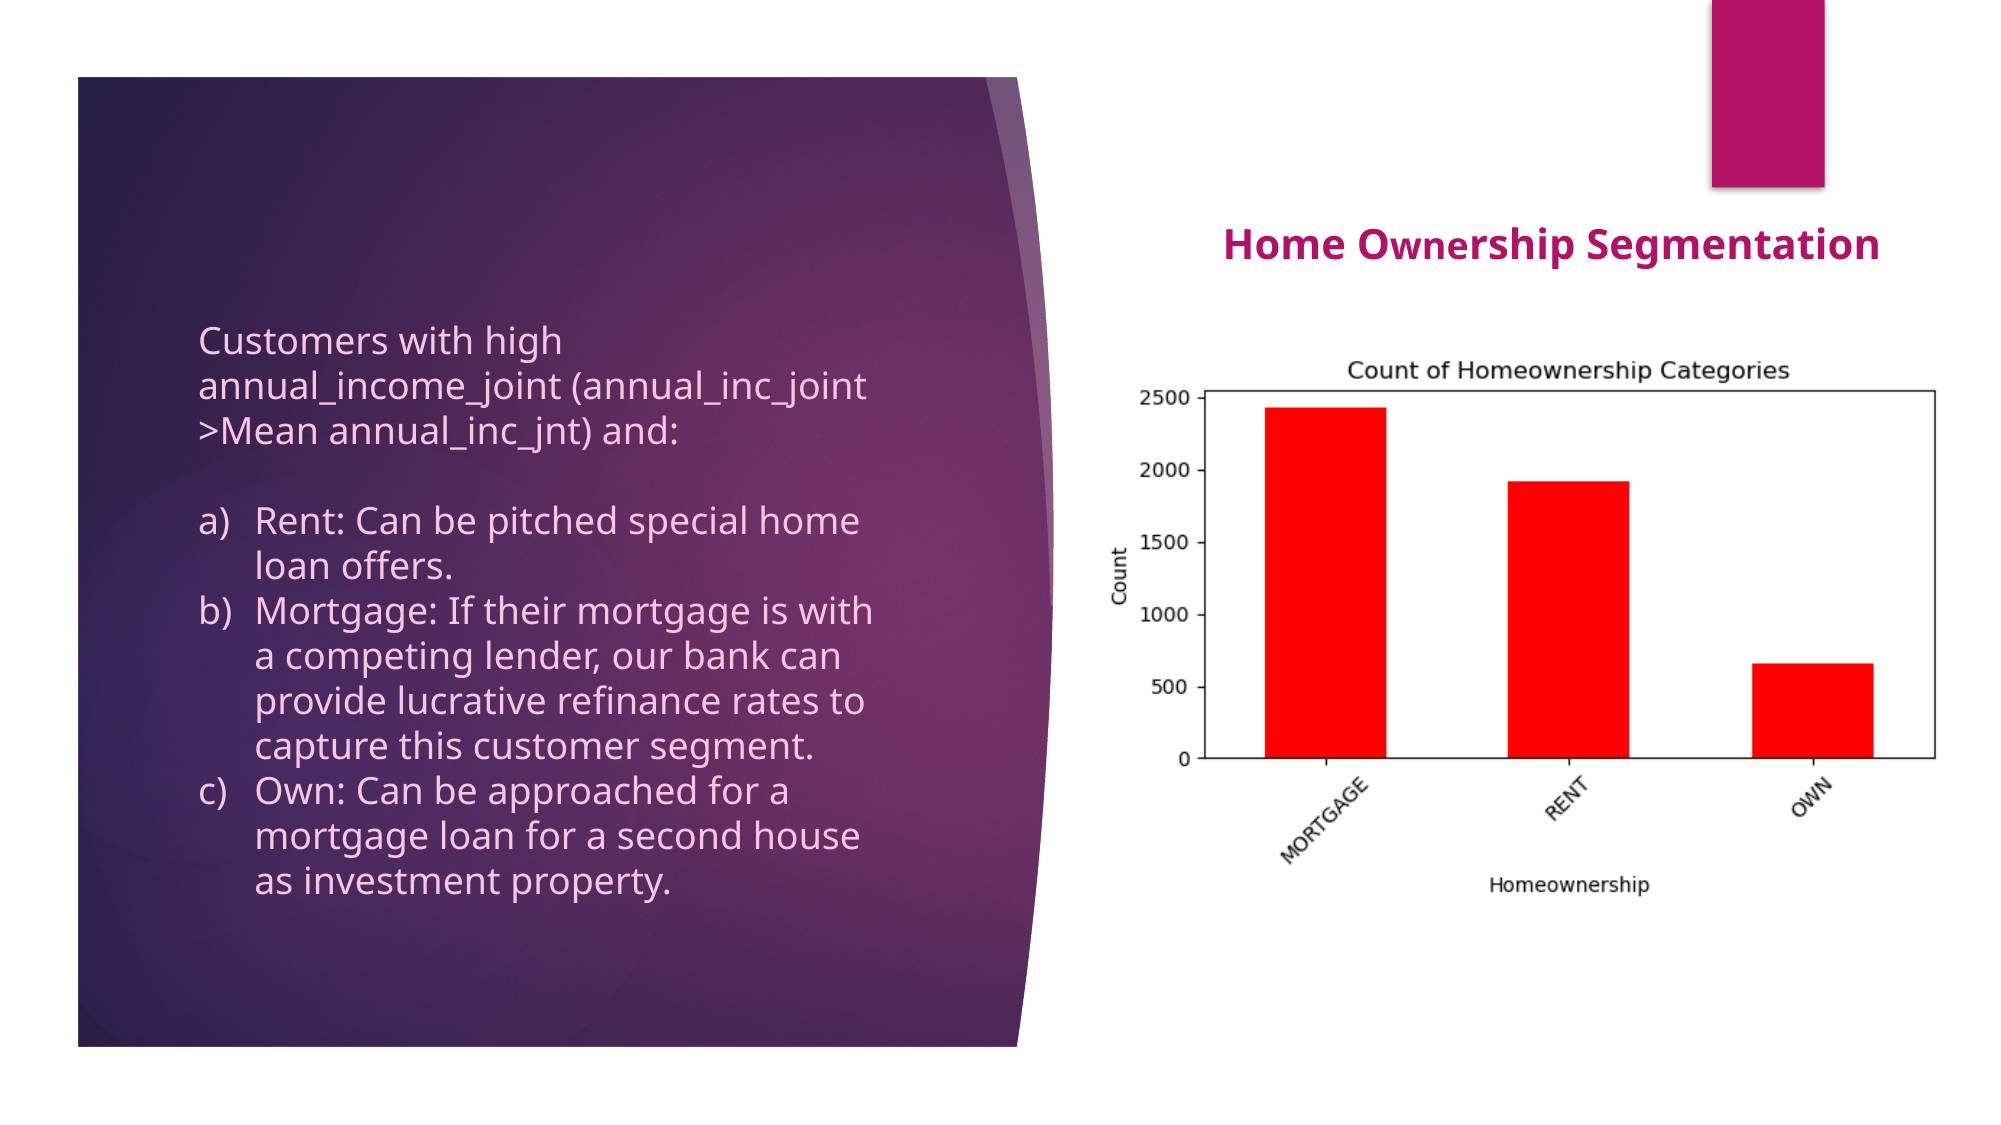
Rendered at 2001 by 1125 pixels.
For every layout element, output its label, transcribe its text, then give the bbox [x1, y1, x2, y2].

text_box Home Ownership Segmentation [1207, 210, 1912, 276]
text_box Customers with high annual_income_joint (annual_inc_joint >Mean annual_inc_jnt) and: Rent: Can be pitched special home loan offers. Mortgage: If their mortgage is with a competing lender, our bank can provide lucrative refinance rates to capture this customer segment. Own: Can be approached for a mortgage loan for a second house as investment property. [183, 309, 919, 1000]
picture [1096, 347, 1950, 911]
